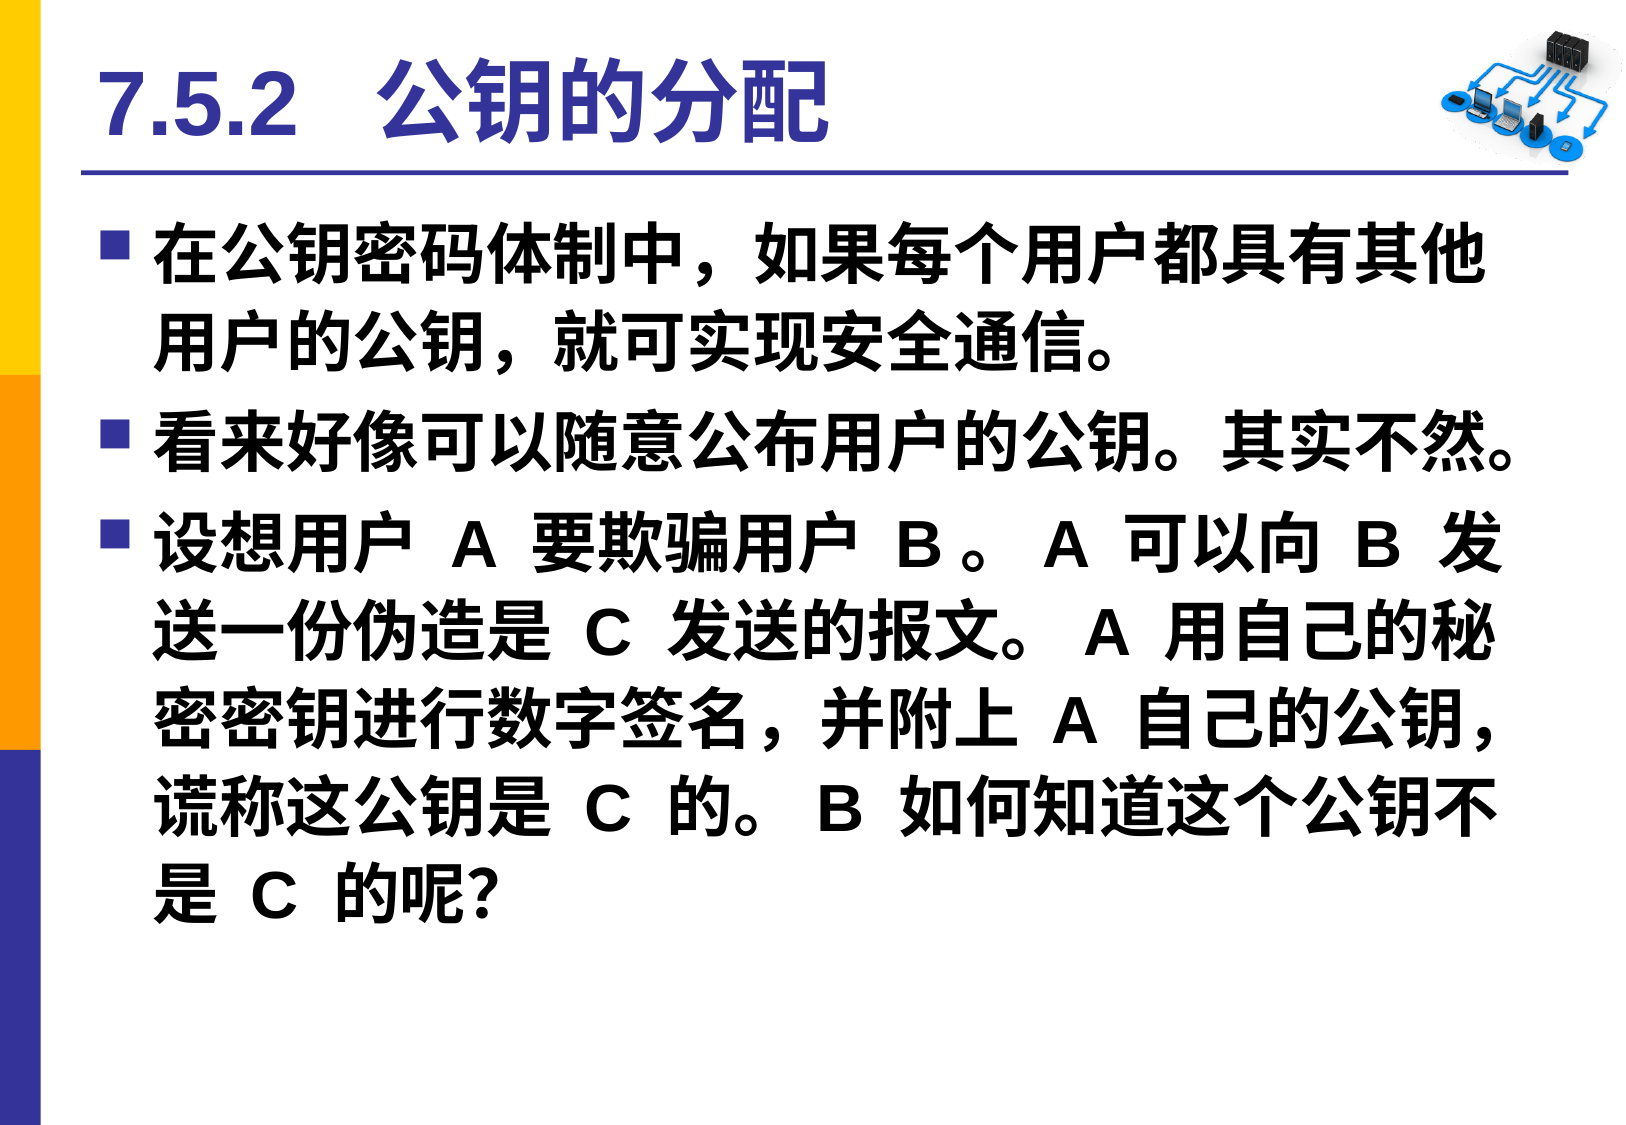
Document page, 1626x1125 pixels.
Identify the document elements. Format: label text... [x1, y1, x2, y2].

list 在公钥密码体制中，如果每个用户都具有其他用户的公钥，就可实现安全通信。 看来好像可以随意公布用户的公钥。其实不然。 设想用户 A 要欺骗用户 B。A 可以向 B 发送一份伪造是 C 发送的报文。A 用自己的秘密密钥进行数字签名，并附上 A 自己的公钥，谎称这公钥是 C 的。B 如何知道这个公钥不是 C 的呢？ [81, 196, 1569, 1006]
picture [1438, 30, 1624, 165]
title 7.5.2 公钥的分配 [81, 30, 1569, 161]
